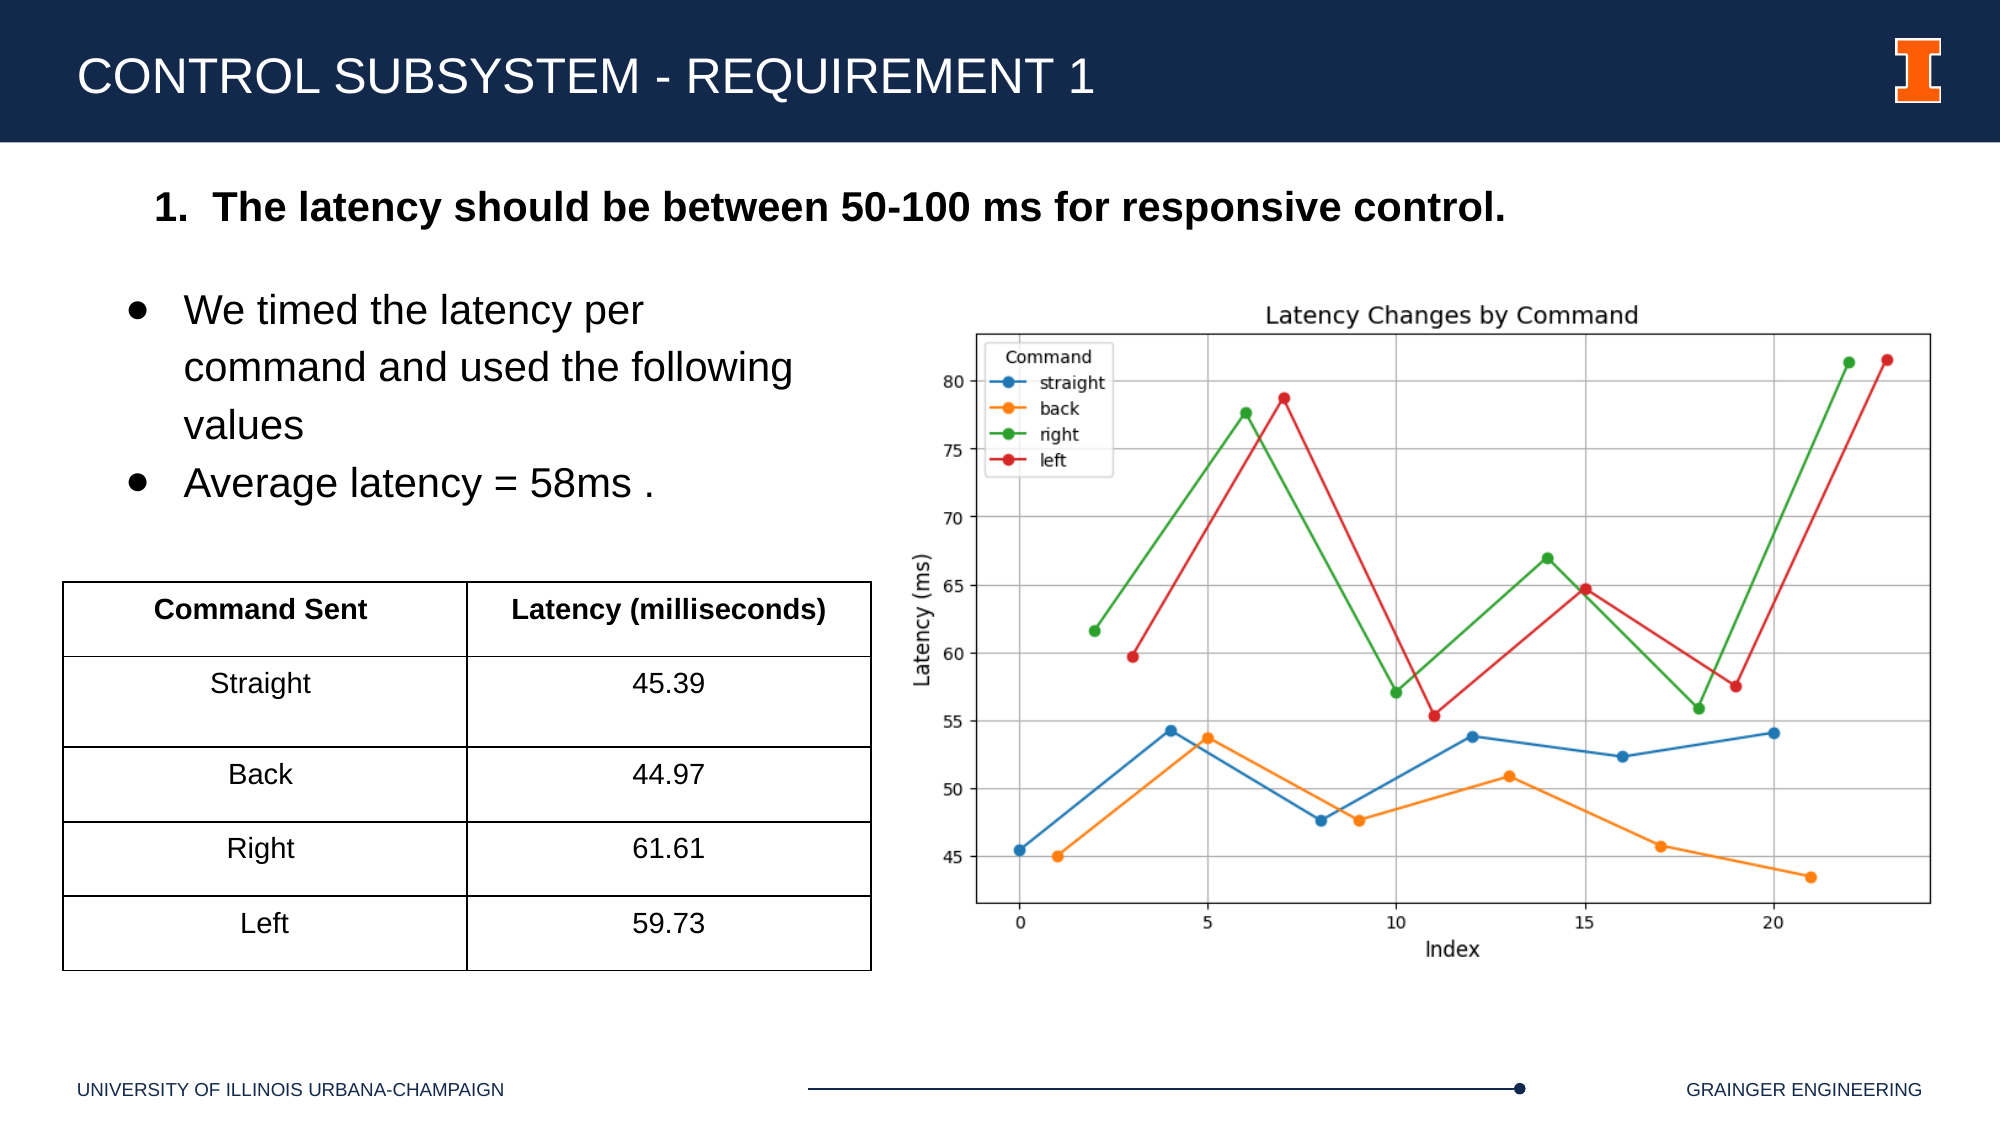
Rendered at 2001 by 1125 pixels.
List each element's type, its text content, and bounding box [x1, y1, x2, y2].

text_box CONTROL SUBSYSTEM - REQUIREMENT 1 [61, 35, 1852, 111]
picture [900, 292, 1941, 973]
picture [1895, 38, 1941, 103]
table_cell 61.61 [468, 823, 870, 895]
text_box The latency should be between 50-100 ms for responsive control. [122, 164, 1832, 271]
table_header Command Sent [64, 583, 466, 656]
table_cell Right [64, 823, 466, 895]
table_cell Left [64, 897, 466, 970]
text_box We timed the latency per command and used the following values Average latency = 58ms . [93, 260, 841, 512]
table_cell 45.39 [468, 657, 870, 746]
table_cell 44.97 [468, 748, 870, 821]
table_cell Straight [64, 657, 466, 746]
text_box UNIVERSITY OF ILLINOIS URBANA-CHAMPAIGN [61, 1070, 1373, 1108]
text_box [0, 0, 2000, 143]
table_header Latency (milliseconds) [468, 583, 870, 656]
text_box GRAINGER ENGINEERING [1531, 1070, 1938, 1108]
table_cell 59.73 [468, 897, 870, 970]
table_cell Back [64, 748, 466, 821]
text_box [808, 1082, 1526, 1095]
